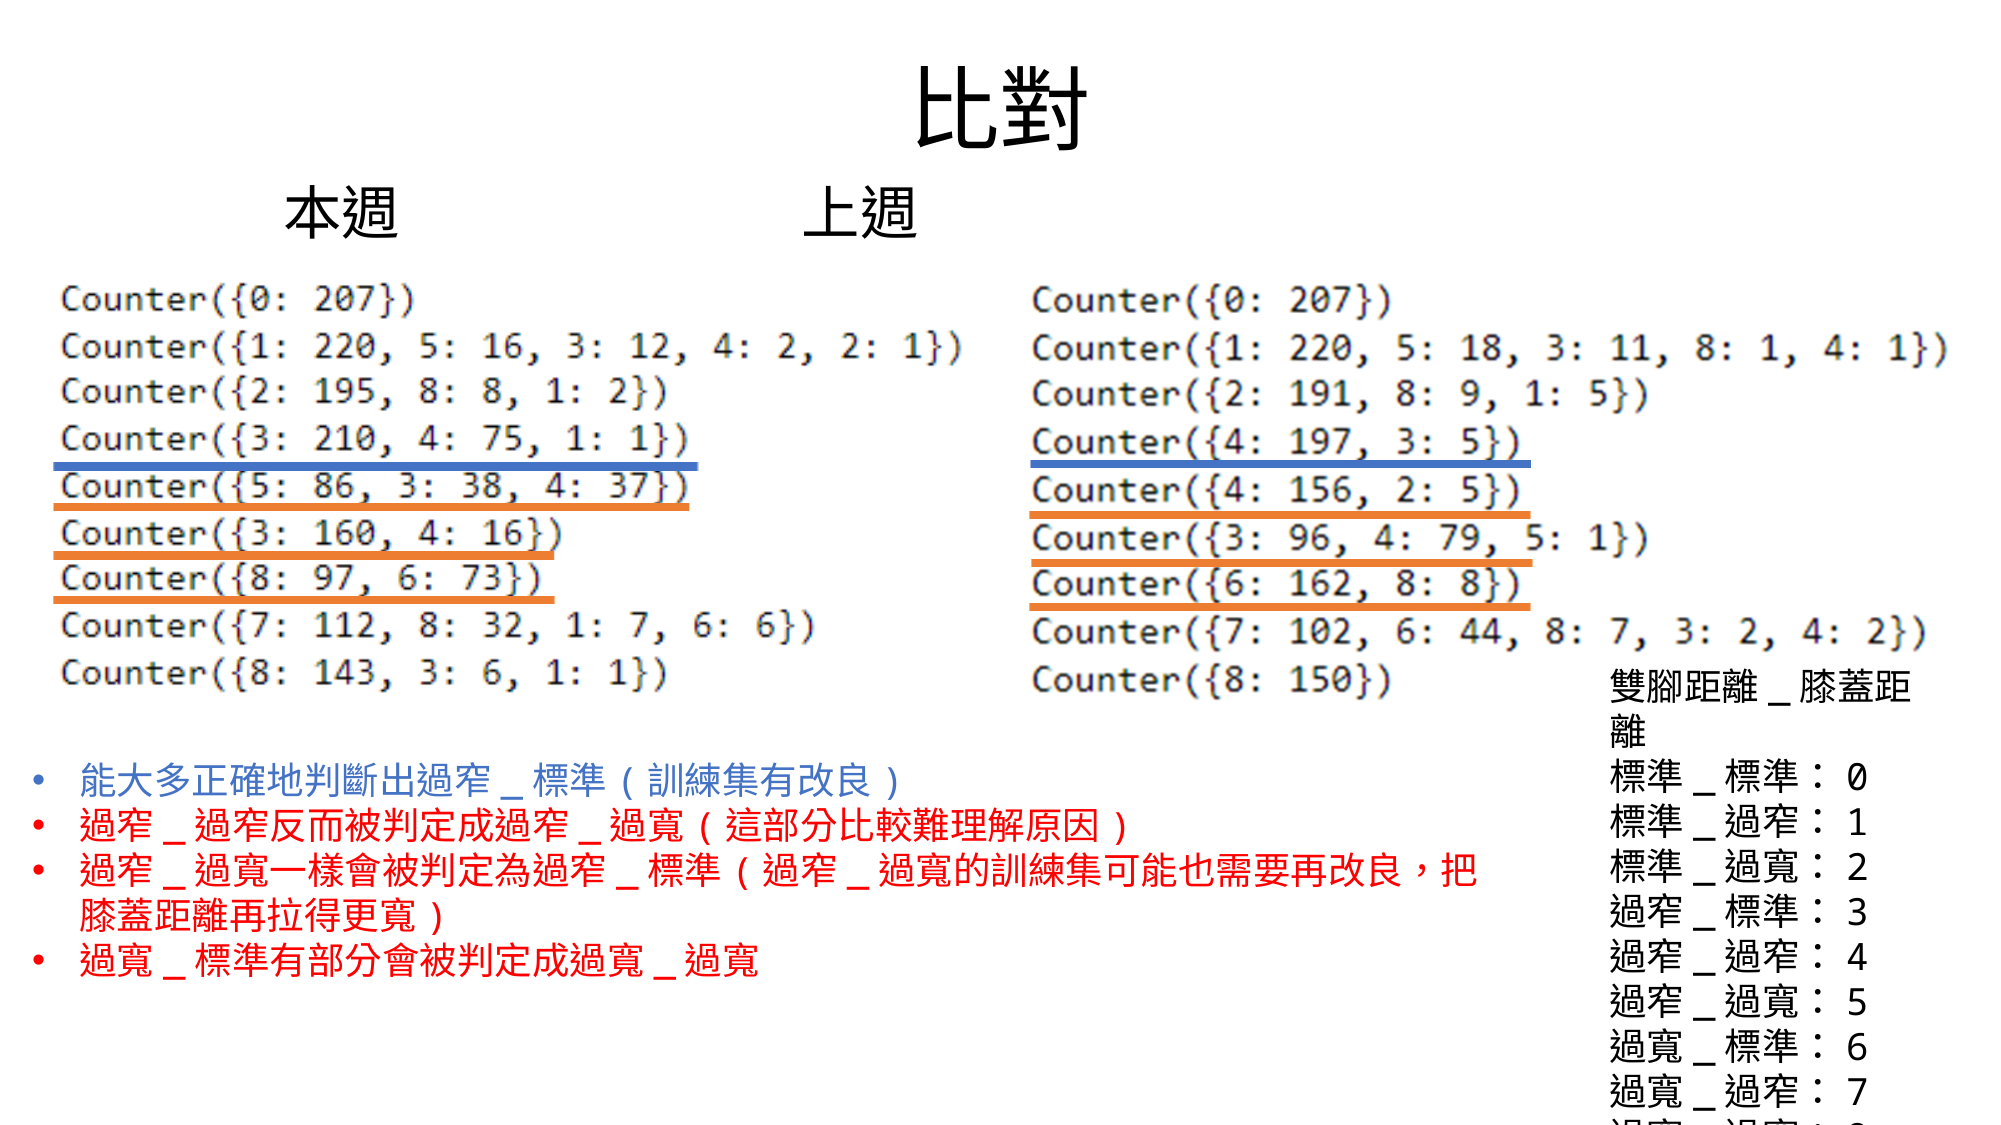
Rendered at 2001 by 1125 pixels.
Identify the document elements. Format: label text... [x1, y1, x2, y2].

picture [34, 274, 2000, 732]
text_box 雙腳距離_膝蓋距離 標準_標準：0 標準_過窄：1 標準_過寬：2 過窄_標準：3 過窄_過窄：4 過窄_過寬：5 過寬_標準：6 過寬_過窄：7 過寬_過寬：8 [1594, 732, 1947, 1125]
title 比對 [137, 4, 1863, 176]
text_box 能大多正確地判斷出過窄_標準(訓練集有改良) 過窄_過窄反而被判定成過窄_過寬(這部分比較難理解原因) 過窄_過寬一樣會被判定為過窄_標準(過窄_過寬的訓練集可能也需要再改良，把膝蓋距離再拉得更寬) 過寬_標準有部分會被判定成過寬_過寬 [17, 749, 1527, 1035]
list 本週 上週 [137, 176, 1863, 274]
list 本週 上週 [137, 710, 1594, 891]
